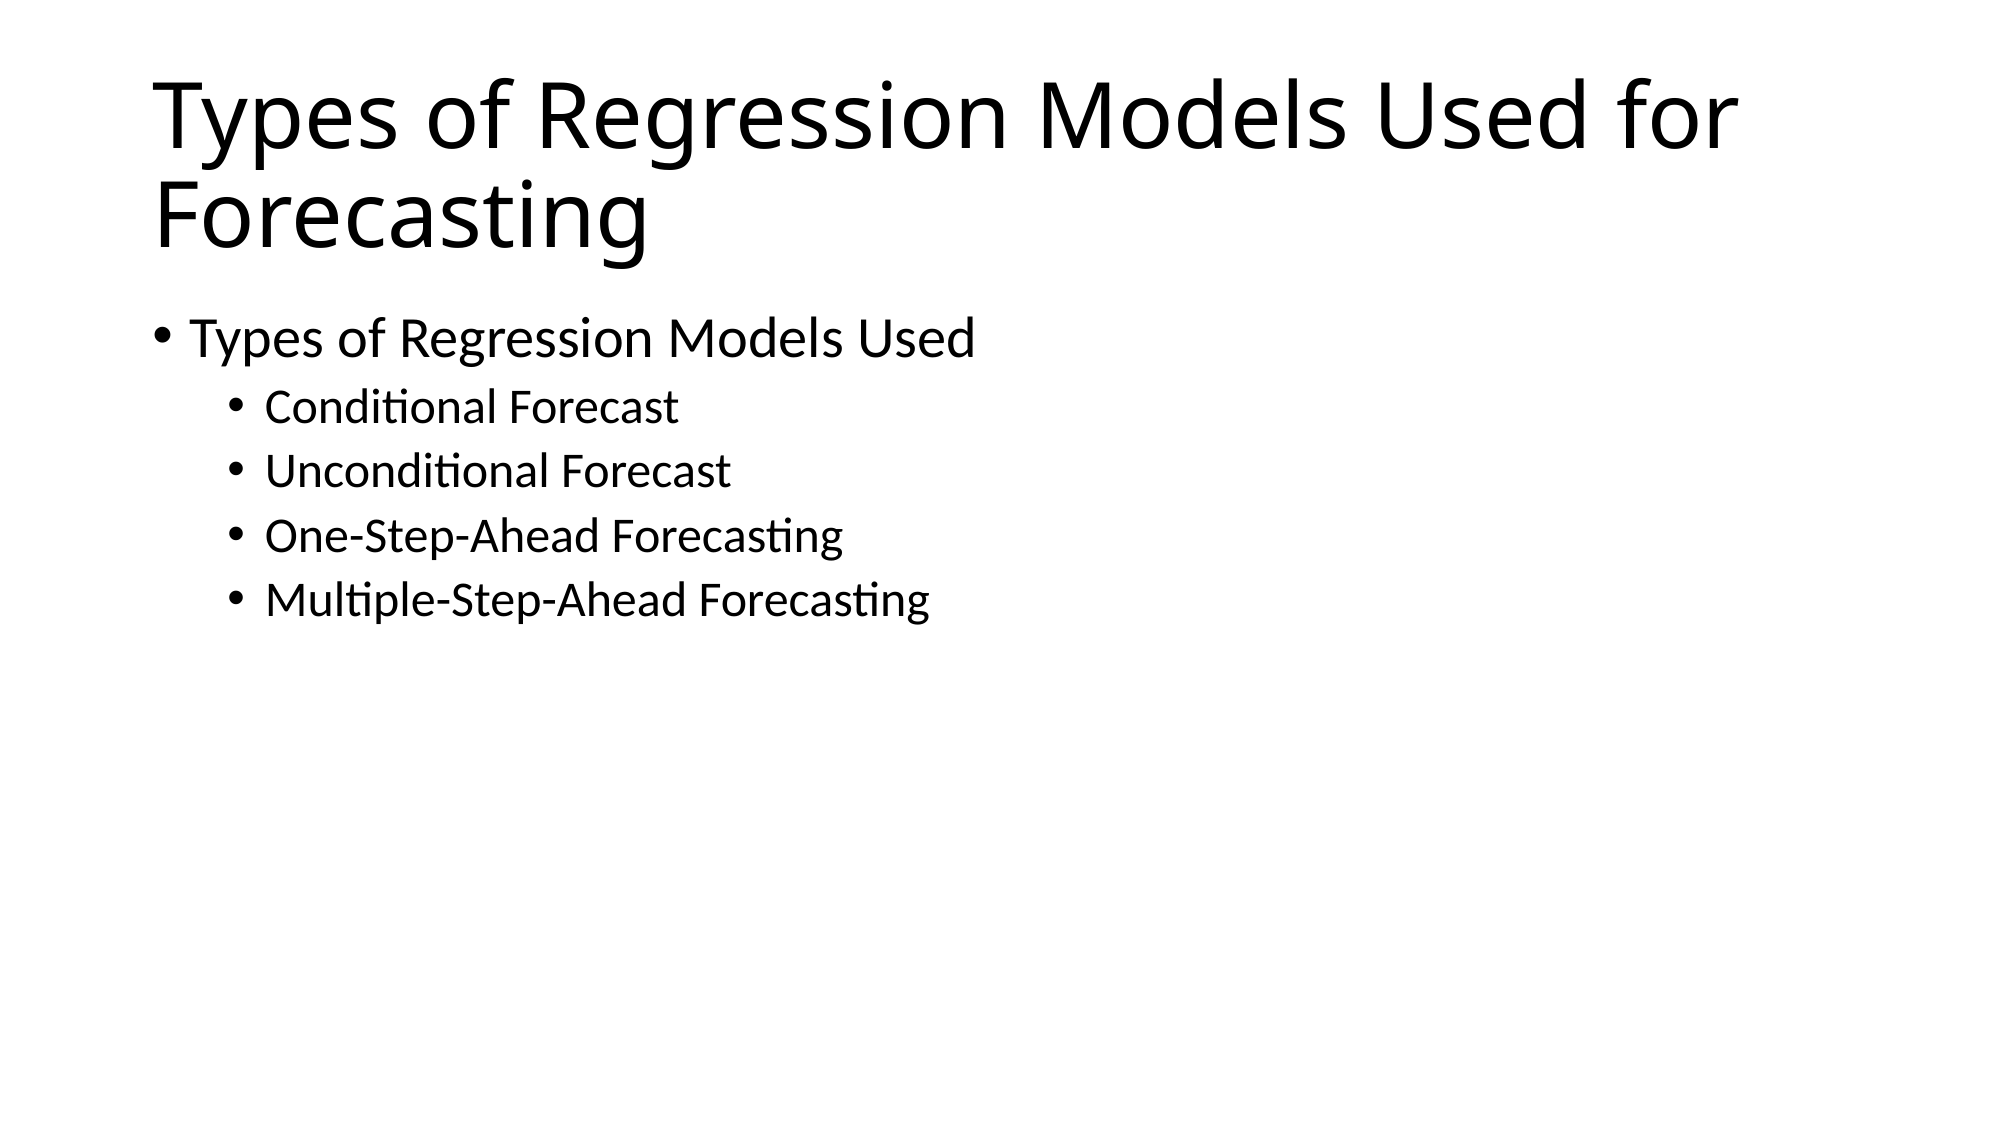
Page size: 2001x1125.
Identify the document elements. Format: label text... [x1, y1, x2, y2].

title Types of Regression Models Used for Forecasting [137, 59, 1863, 278]
list Types of Regression Models Used Conditional Forecast Unconditional Forecast One-Step-Ahead Forecasting Multiple-Step-Ahead Forecasting [137, 299, 1863, 1014]
